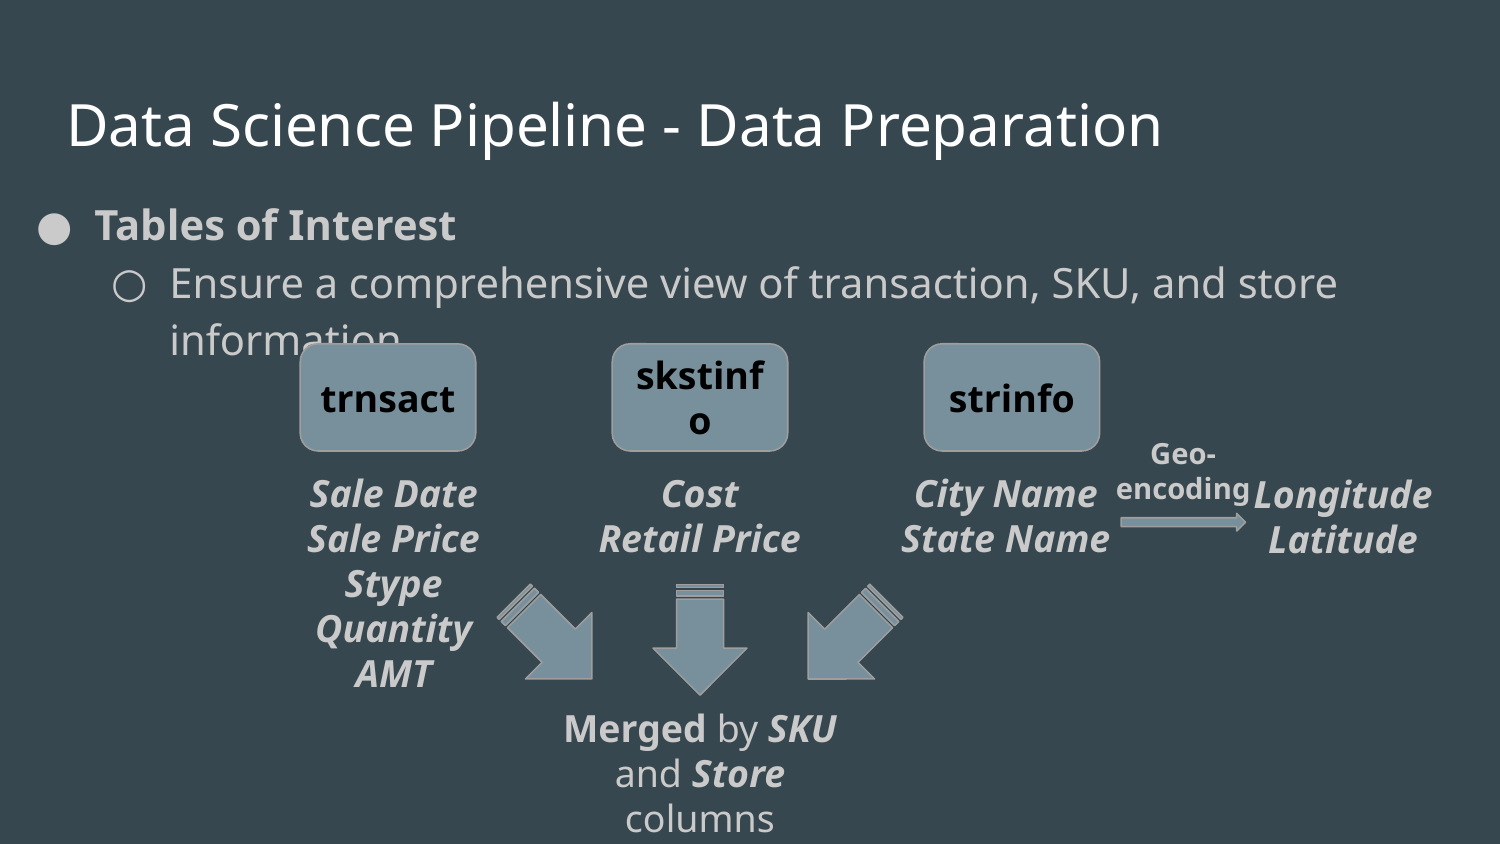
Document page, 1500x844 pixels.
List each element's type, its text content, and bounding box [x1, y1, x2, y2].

text_box Geo- encoding [1143, 420, 1280, 468]
title Data Science Pipeline - Data Preparation [51, 72, 1449, 167]
text_box [1143, 513, 1246, 531]
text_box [261, 343, 1138, 807]
text_box Longitude Latitude [1211, 455, 1475, 572]
list Tables of Interest Ensure a comprehensive view of transaction, SKU, and store information [4, 176, 1496, 335]
